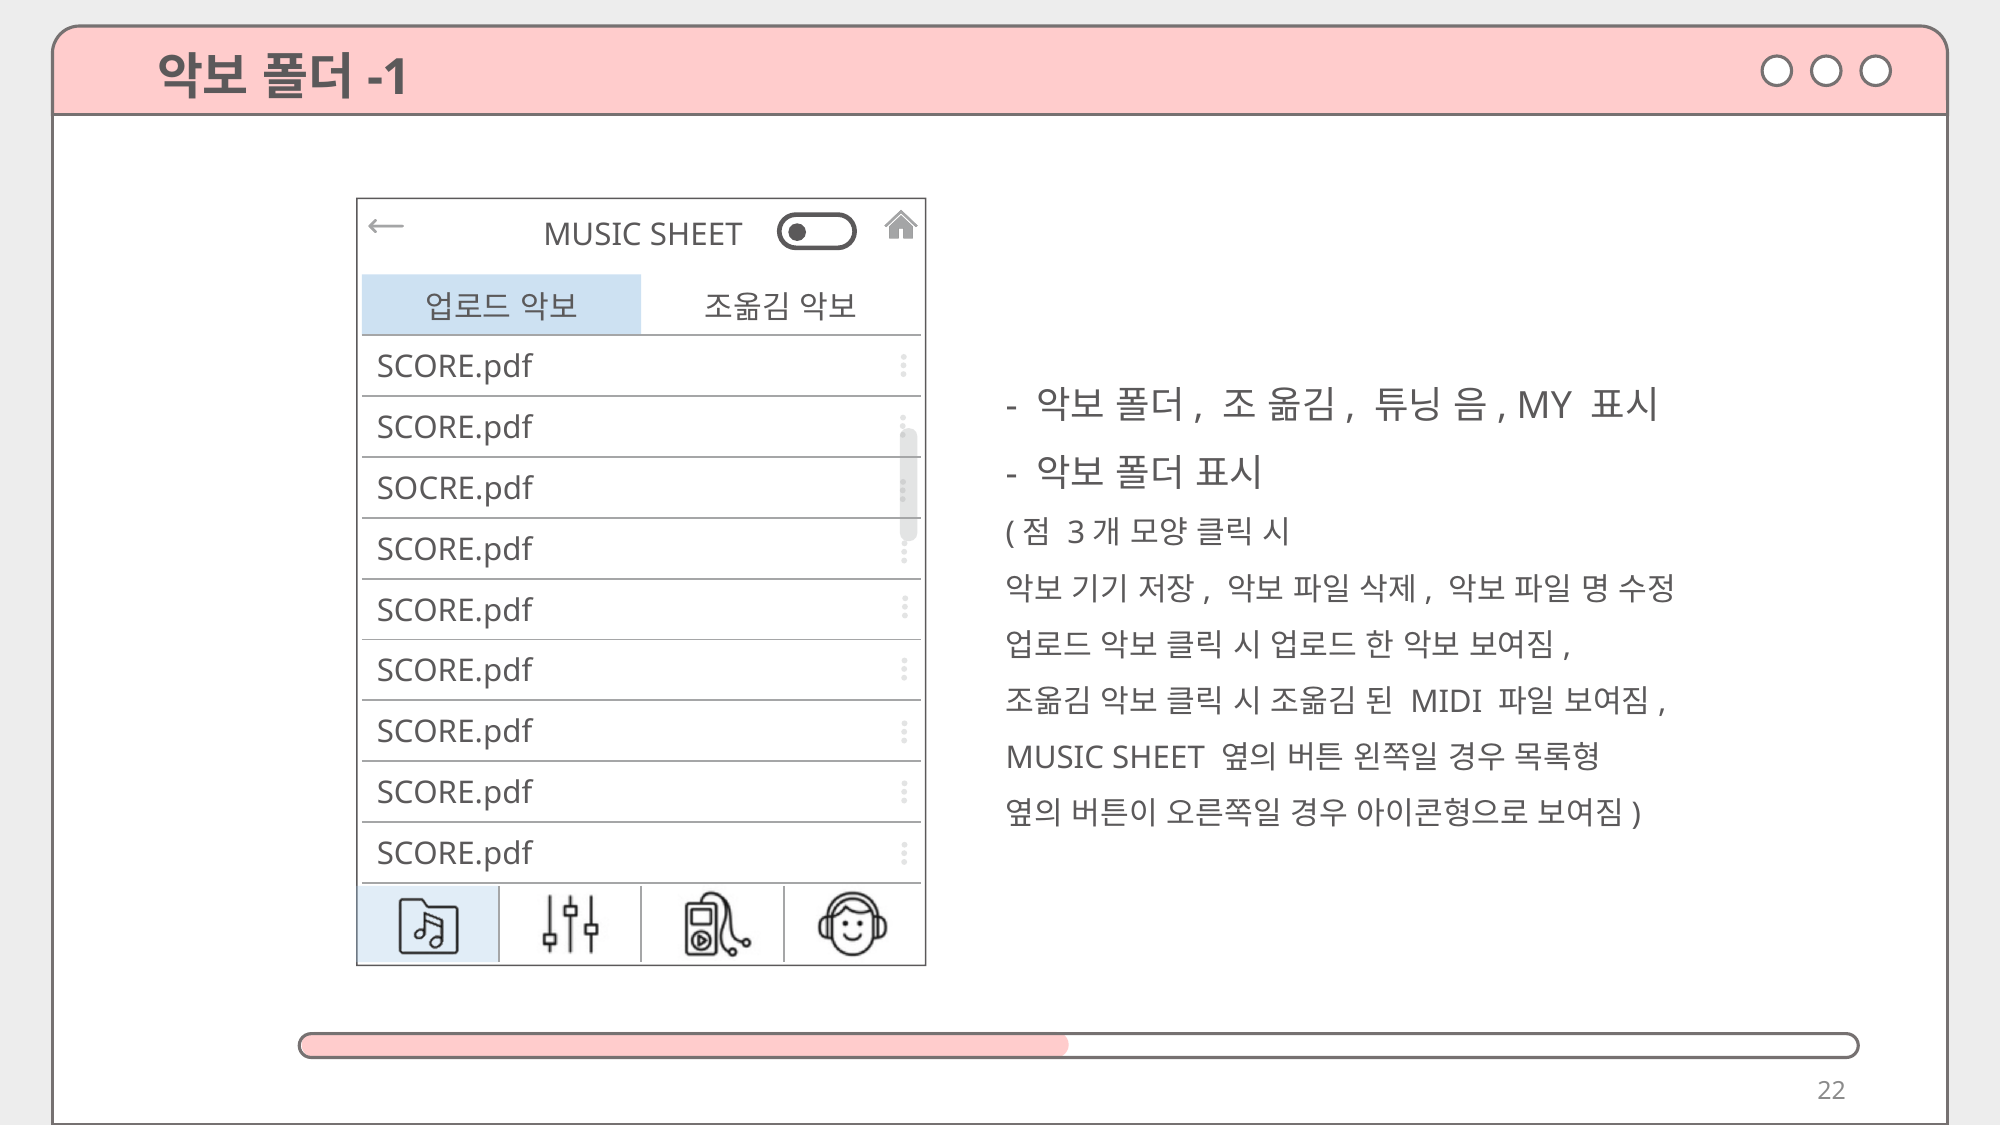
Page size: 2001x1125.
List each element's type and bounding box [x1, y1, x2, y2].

picture [809, 881, 895, 963]
picture [528, 876, 619, 959]
picture [367, 207, 405, 245]
text_box [52, 26, 1948, 1125]
text_box [779, 214, 855, 248]
picture [383, 883, 474, 965]
picture [669, 877, 761, 961]
picture [882, 205, 920, 243]
